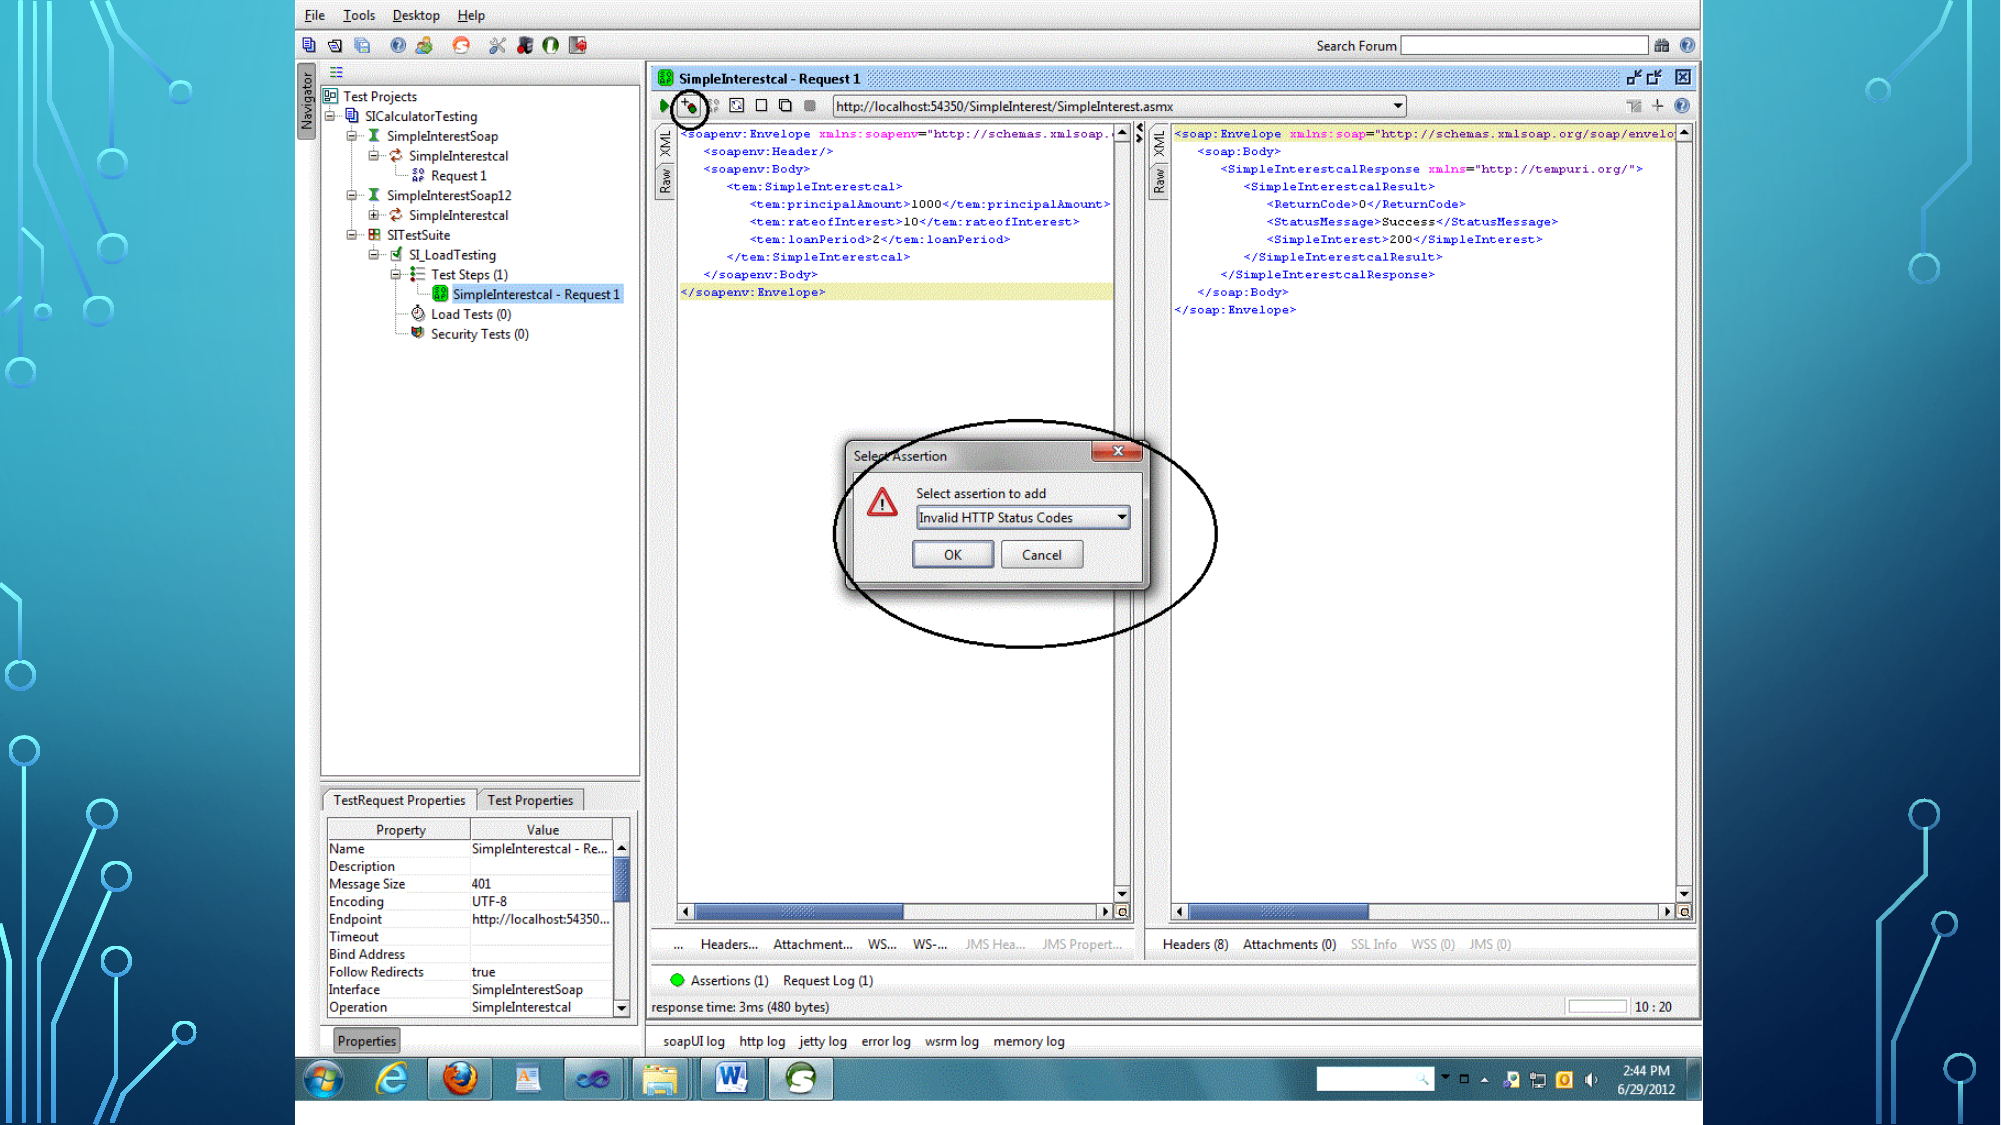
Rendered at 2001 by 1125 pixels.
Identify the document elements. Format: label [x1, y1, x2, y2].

picture [295, 0, 1703, 1125]
